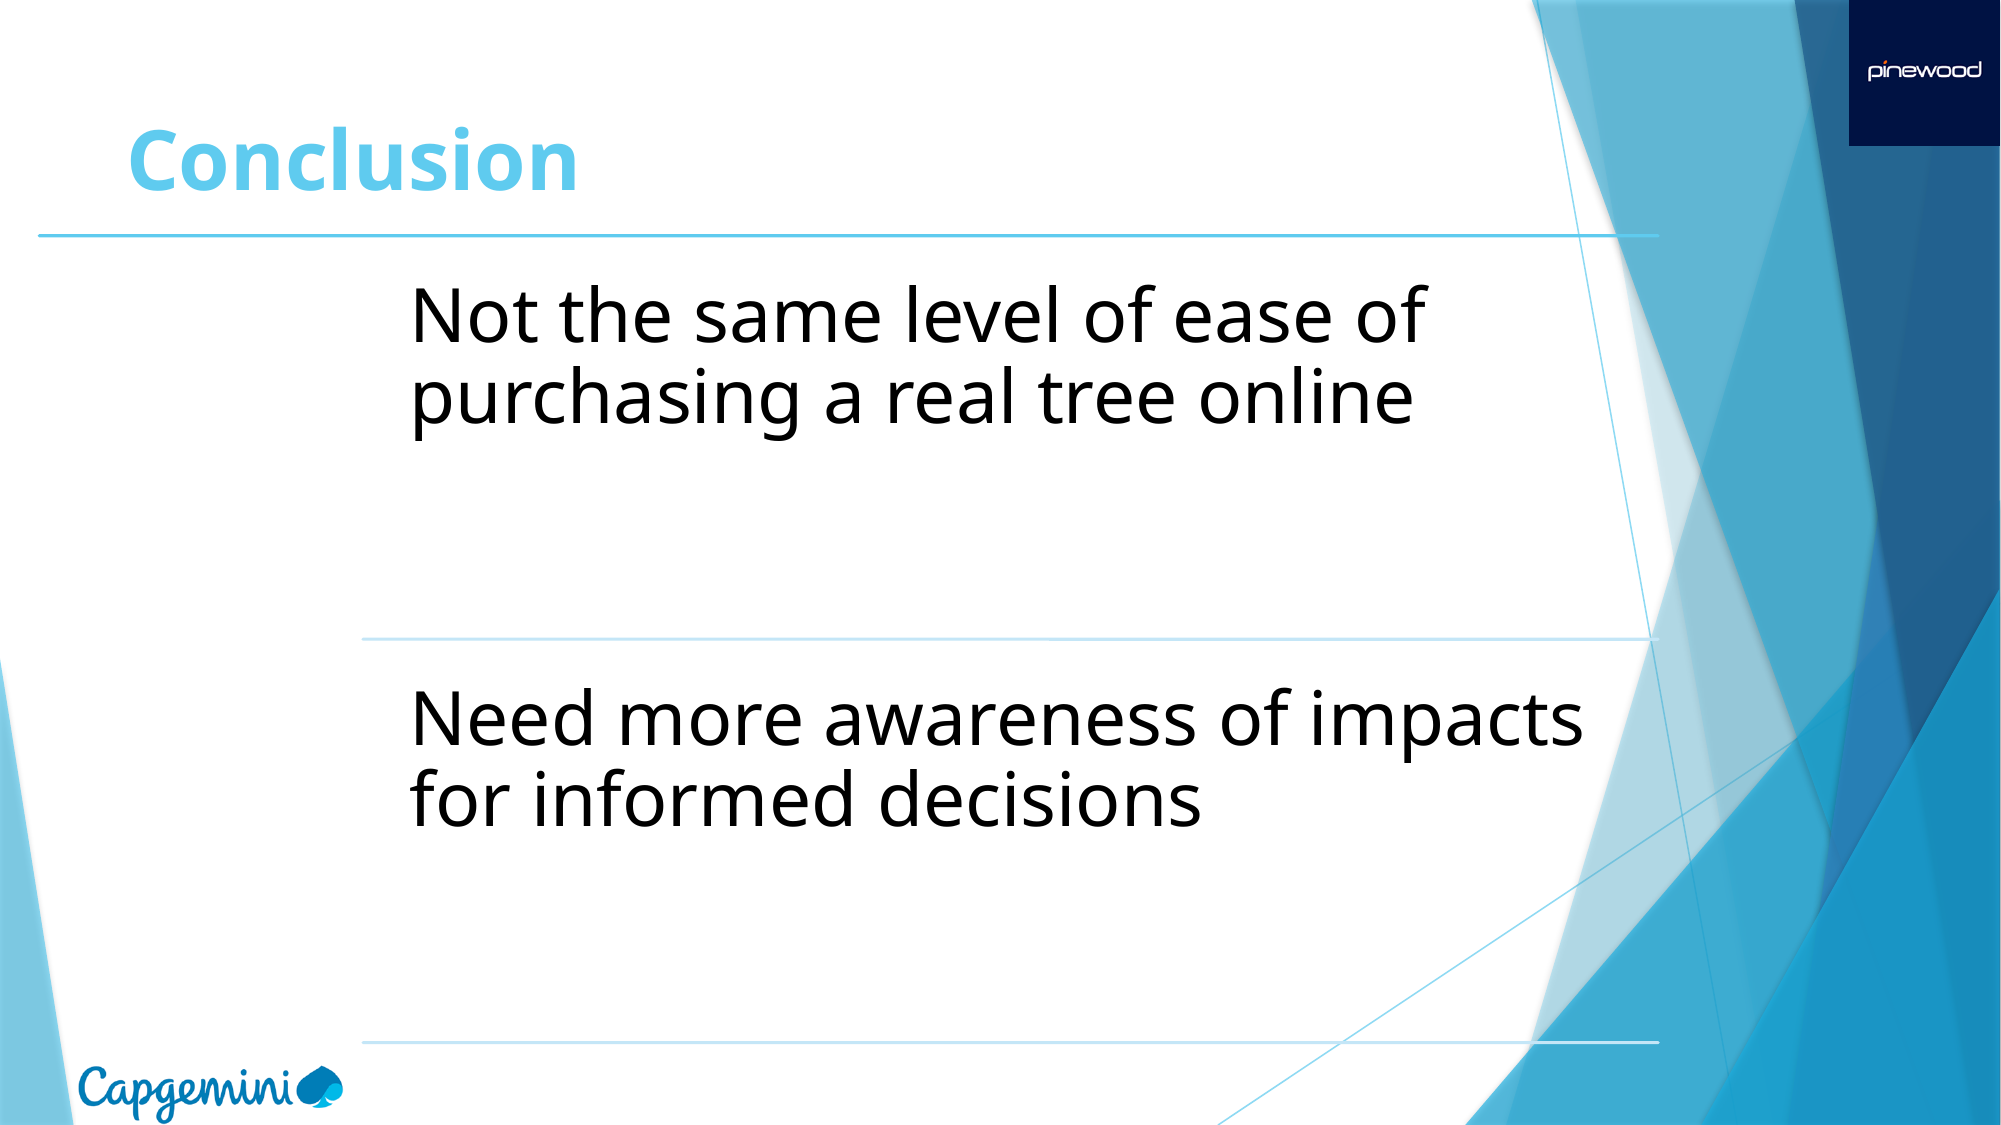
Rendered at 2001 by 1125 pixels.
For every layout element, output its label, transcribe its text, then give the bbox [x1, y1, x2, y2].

picture [1848, 0, 2000, 146]
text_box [38, 235, 1659, 1063]
title Conclusion [111, 99, 1522, 234]
picture [76, 1063, 345, 1125]
